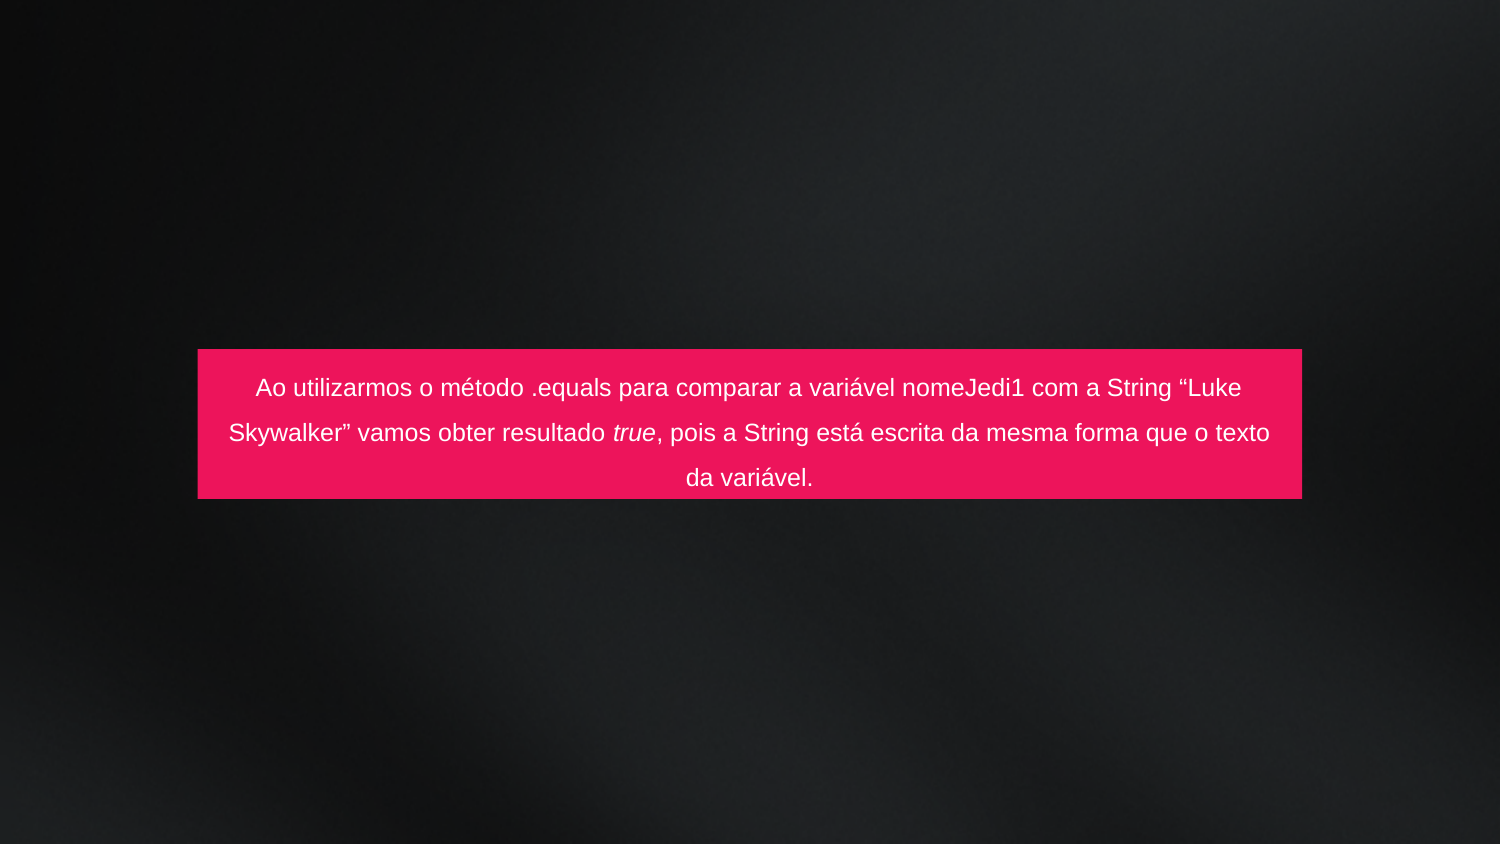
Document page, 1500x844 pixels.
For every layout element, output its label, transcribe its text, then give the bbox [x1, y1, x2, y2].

text_box Ao utilizarmos o método .equals para comparar a variável nomeJedi1 com a String “Luke Skywalker” vamos obter resultado true, pois a String está escrita da mesma forma que o texto da variável. [197, 349, 1303, 499]
picture [0, 0, 1500, 844]
